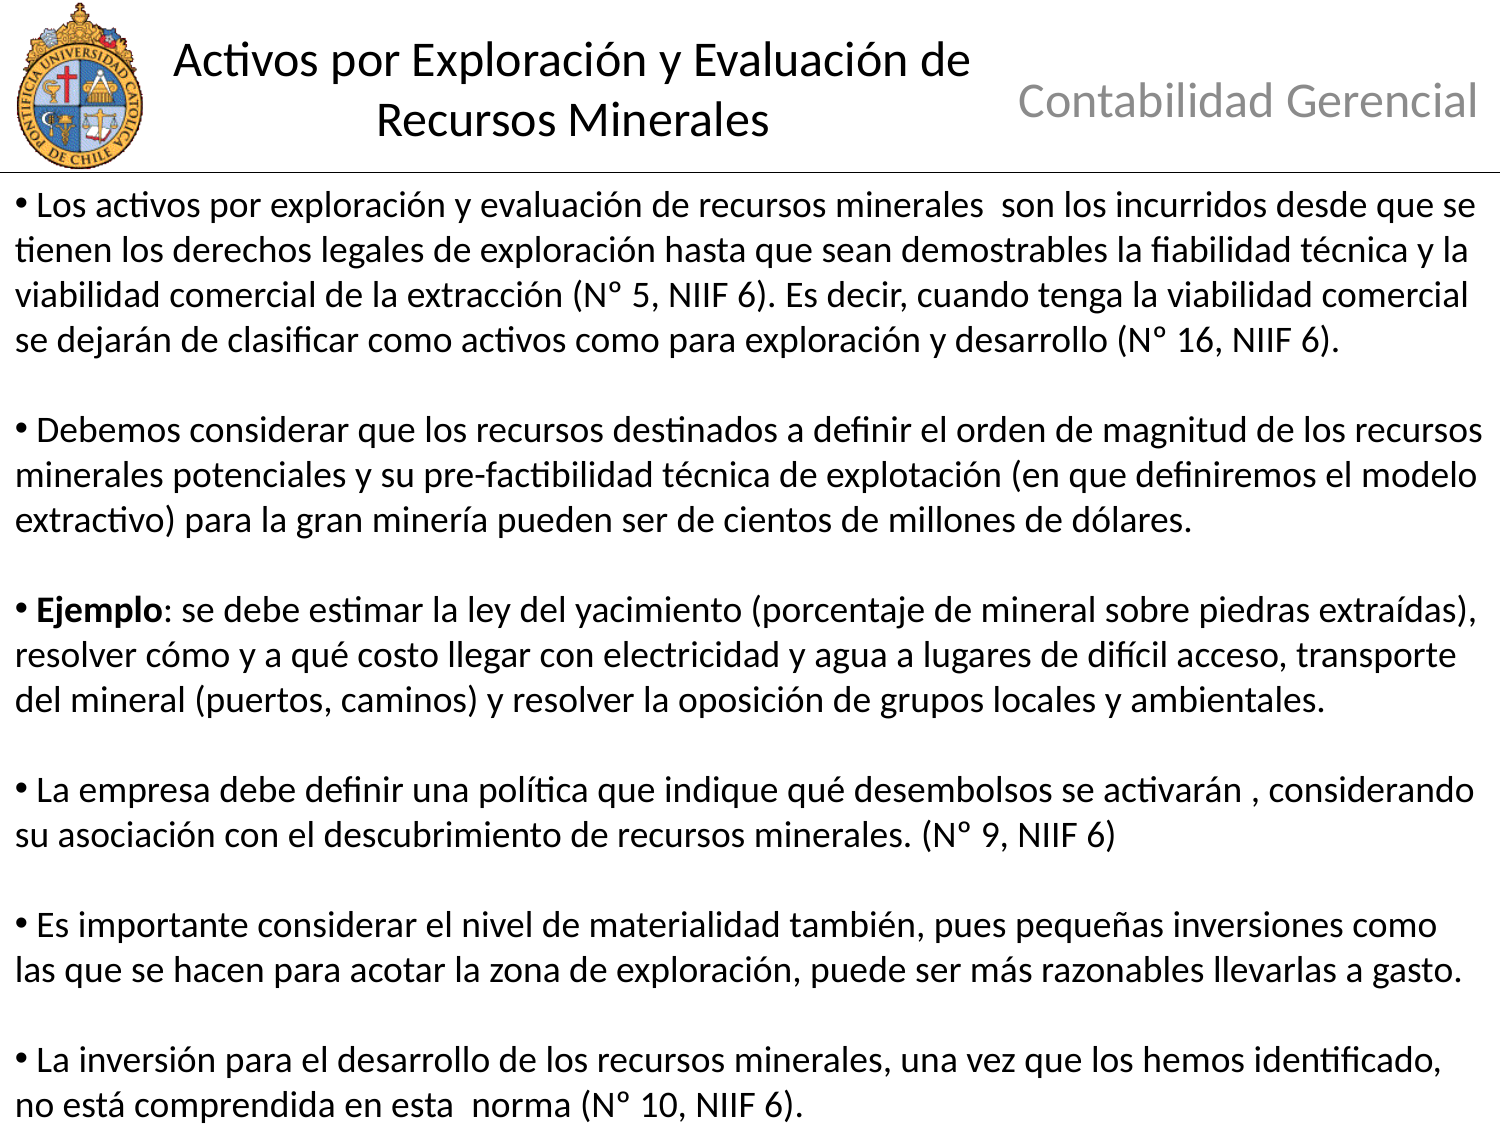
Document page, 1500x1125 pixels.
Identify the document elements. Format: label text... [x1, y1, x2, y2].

text_box Los activos por exploración y evaluación de recursos minerales son los incurridos desde que se tienen los derechos legales de exploración hasta que sean demostrables la fiabilidad técnica y la viabilidad comercial de la extracción (Nº 5, NIIF 6). Es decir, cuando tenga la viabilidad comercial se dejarán de clasificar como activos como para exploración y desarrollo (Nº 16, NIIF 6). Debemos considerar que los recursos destinados a definir el orden de magnitud de los recursos minerales potenciales y su pre-factibilidad técnica de explotación (en que definiremos el modelo extractivo) para la gran minería pueden ser de cientos de millones de dólares. Ejemplo: se debe estimar la ley del yacimiento (porcentaje de mineral sobre piedras extraídas), resolver cómo y a qué costo llegar con electricidad y agua a lugares de difícil acceso, transporte del mineral (puertos, caminos) y resolver la oposición de grupos locales y ambientales. La empresa debe definir una política que indique qué desembolsos se activarán , considerando su asociación con el descubrimiento de recursos minerales. (Nº 9, NIIF 6) Es importante considerar el nivel de materialidad también, pues pequeñas inversiones como las que se hacen para acotar la zona de exploración, puede ser más razonables llevarlas a gasto. La inversión para el desarrollo de los recursos minerales, una vez que los hemos identificado, no está comprendida en esta norma (Nº 10, NIIF 6). [0, 177, 1500, 1125]
subtitle Contabilidad Gerencial [998, 0, 1500, 172]
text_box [0, 0, 160, 172]
title Activos por Exploración y Evaluación de Recursos Minerales [160, 0, 998, 172]
